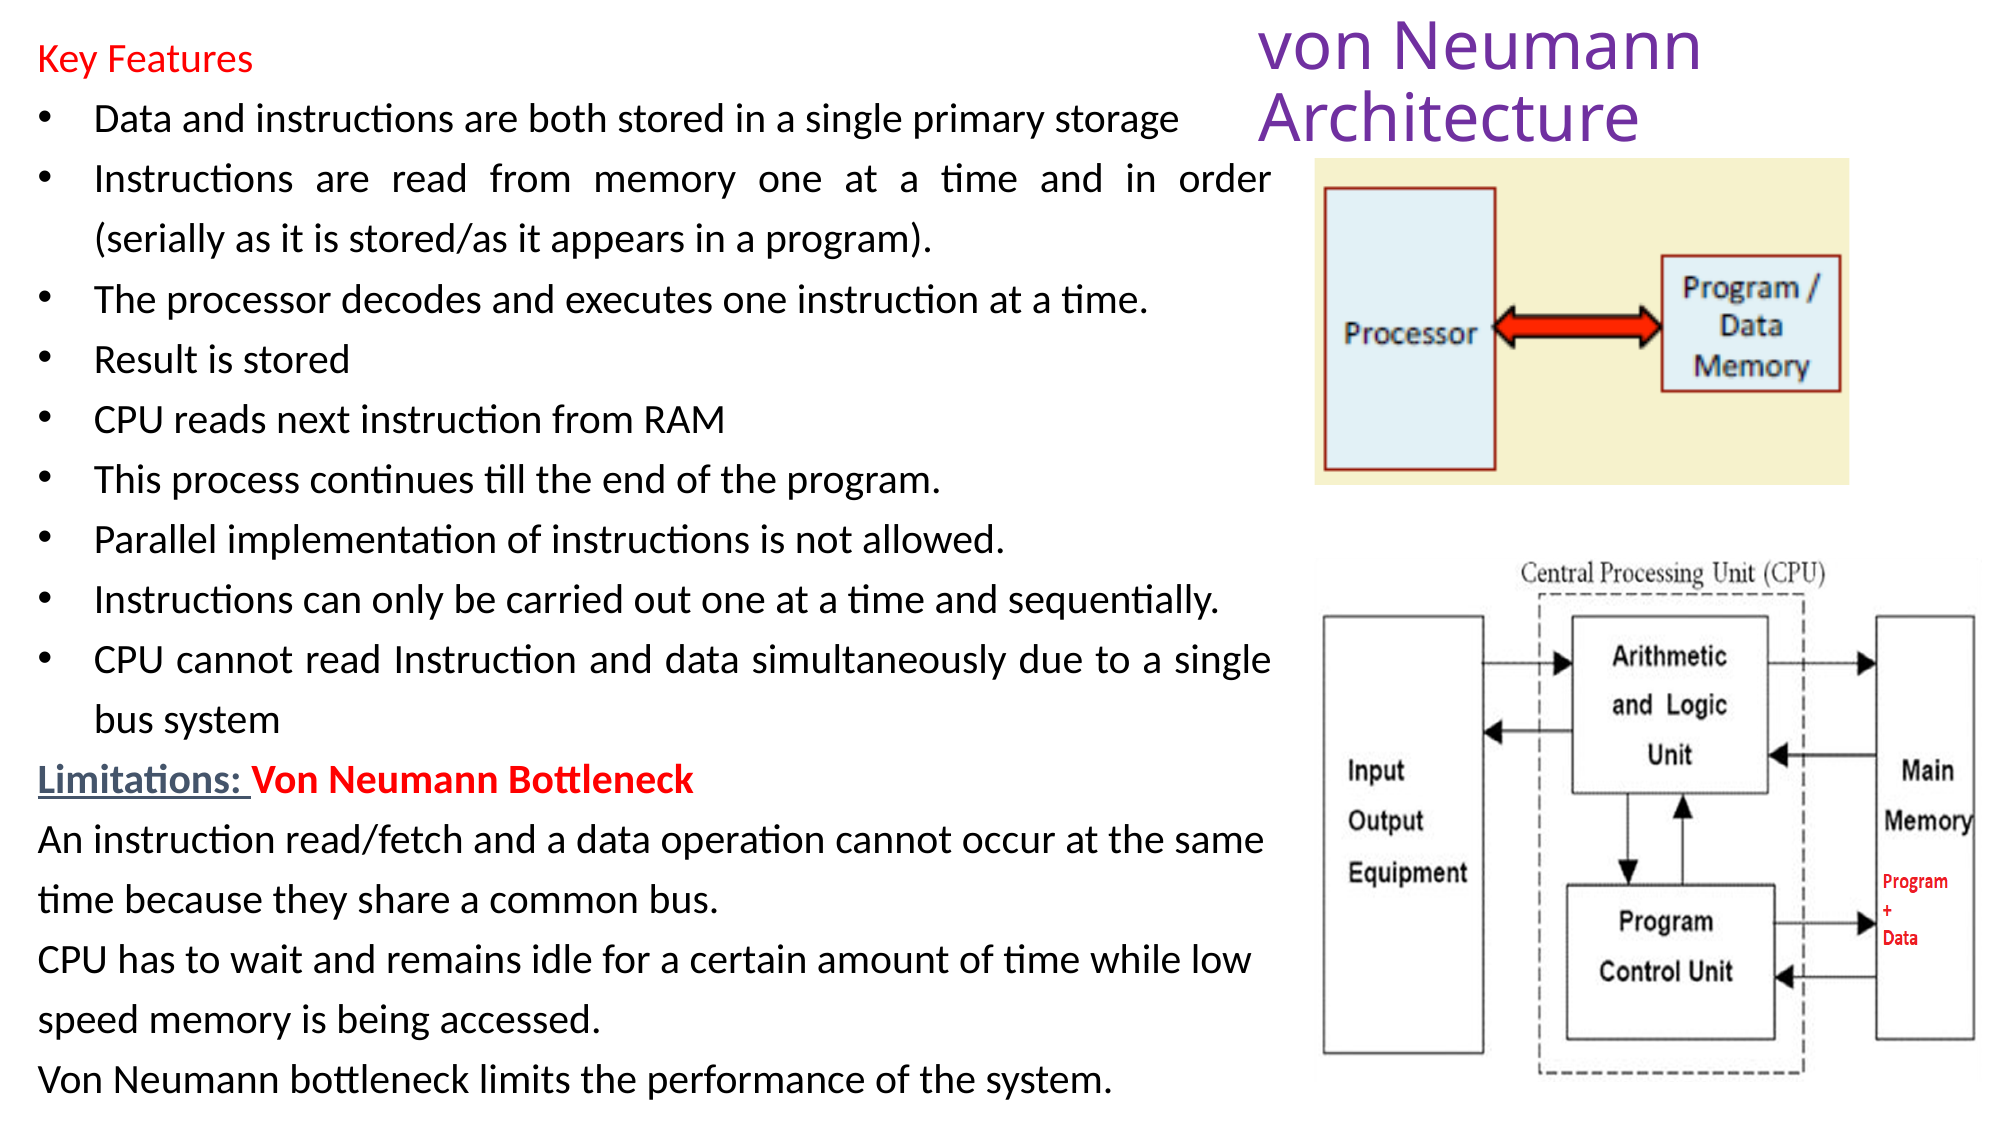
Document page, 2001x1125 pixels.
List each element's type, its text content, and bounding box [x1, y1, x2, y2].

picture [1314, 158, 1850, 485]
picture [1314, 558, 1982, 1083]
text_box Key Features Data and instructions are both stored in a single primary storage Instructions are read from memory one at a time and in order (serially as it is stored/as it appears in a program). The processor decodes and executes one instruction at a time. Result is stored CPU reads next instruction from RAM This process continues till the end of the program. Parallel implementation of instructions is not allowed. Instructions can only be carried out one at a time and sequentially. CPU cannot read Instruction and data simultaneously due to a single bus system Limitations: Von Neumann Bottleneck An instruction read/fetch and a data operation cannot occur at the same time because they share a common bus. CPU has to wait and remains idle for a certain amount of time while low speed memory is being accessed. Von Neumann bottleneck limits the performance of the system. [22, 10, 1288, 1113]
title von Neumann Architecture [1288, 50, 2000, 117]
